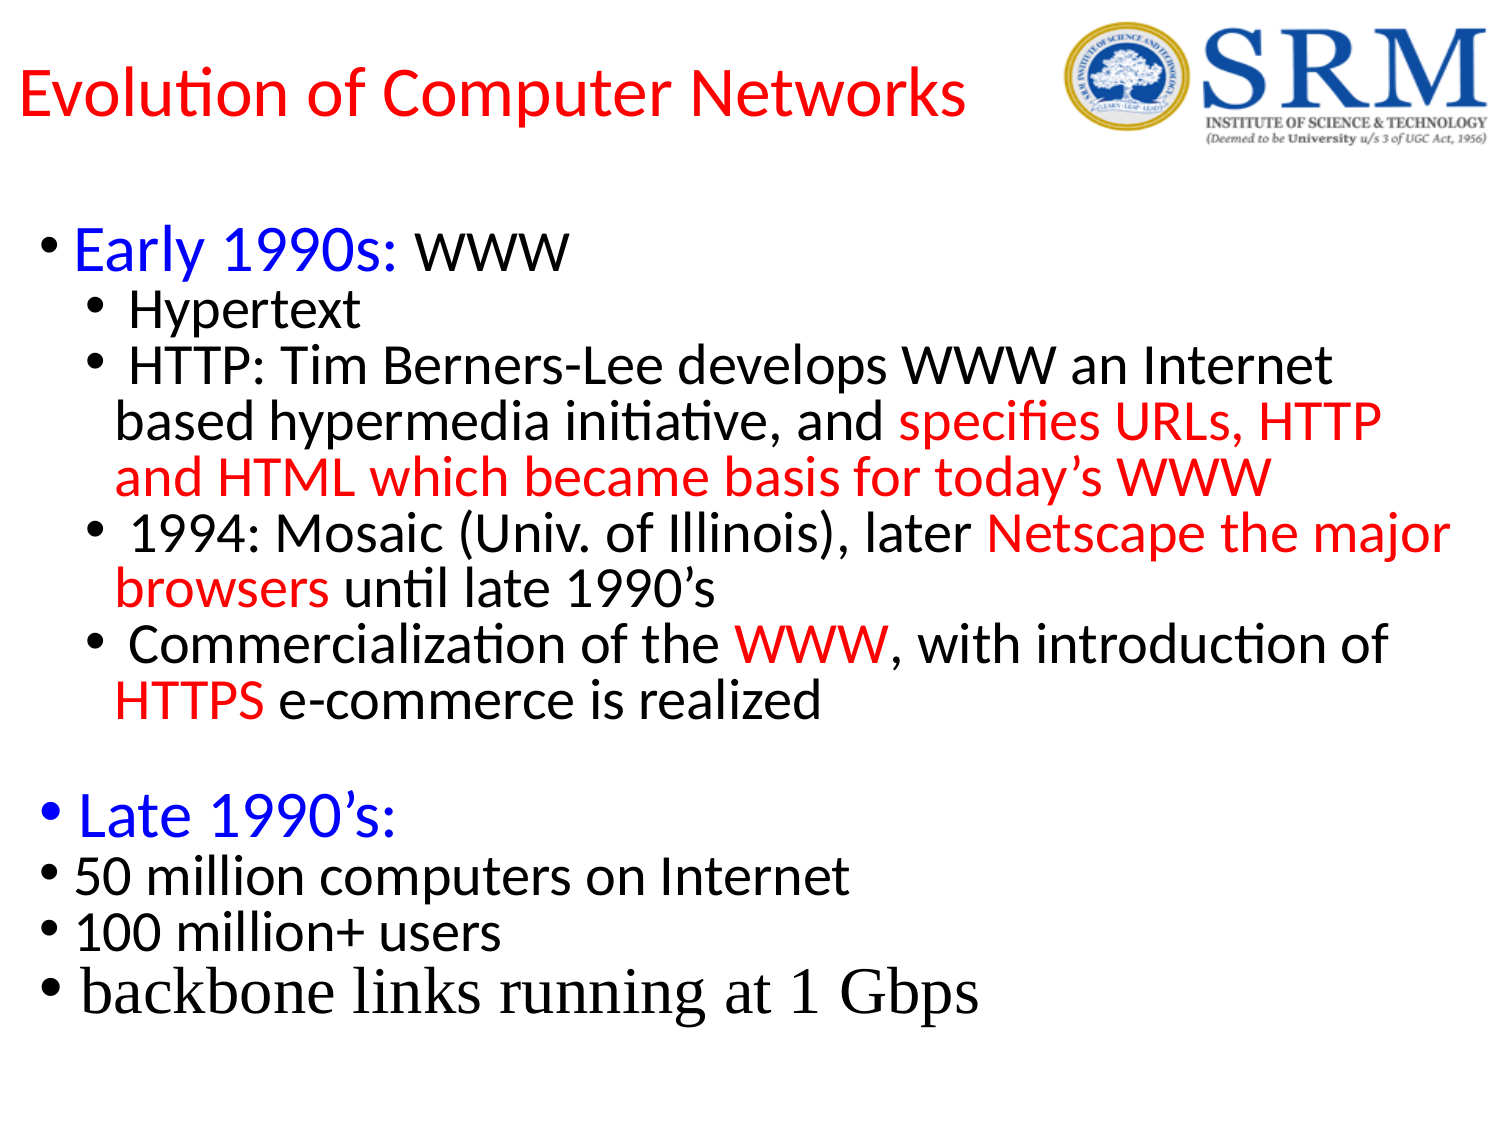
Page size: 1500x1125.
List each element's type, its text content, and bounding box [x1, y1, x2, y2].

text_box Early 1990s: WWW Hypertext HTTP: Tim Berners-Lee develops WWW an Internet based hypermedia initiative, and specifies URLs, HTTP and HTML which became basis for today’s WWW 1994: Mosaic (Univ. of Illinois), later Netscape the major browsers until late 1990’s Commercialization of the WWW, with introduction of HTTPS e-commerce is realized Late 1990’s: 50 million computers on Internet 100 million+ users backbone links running at 1 Gbps [24, 212, 1500, 1063]
picture [1059, 0, 1500, 162]
title Evolution of Computer Networks [0, 0, 988, 175]
